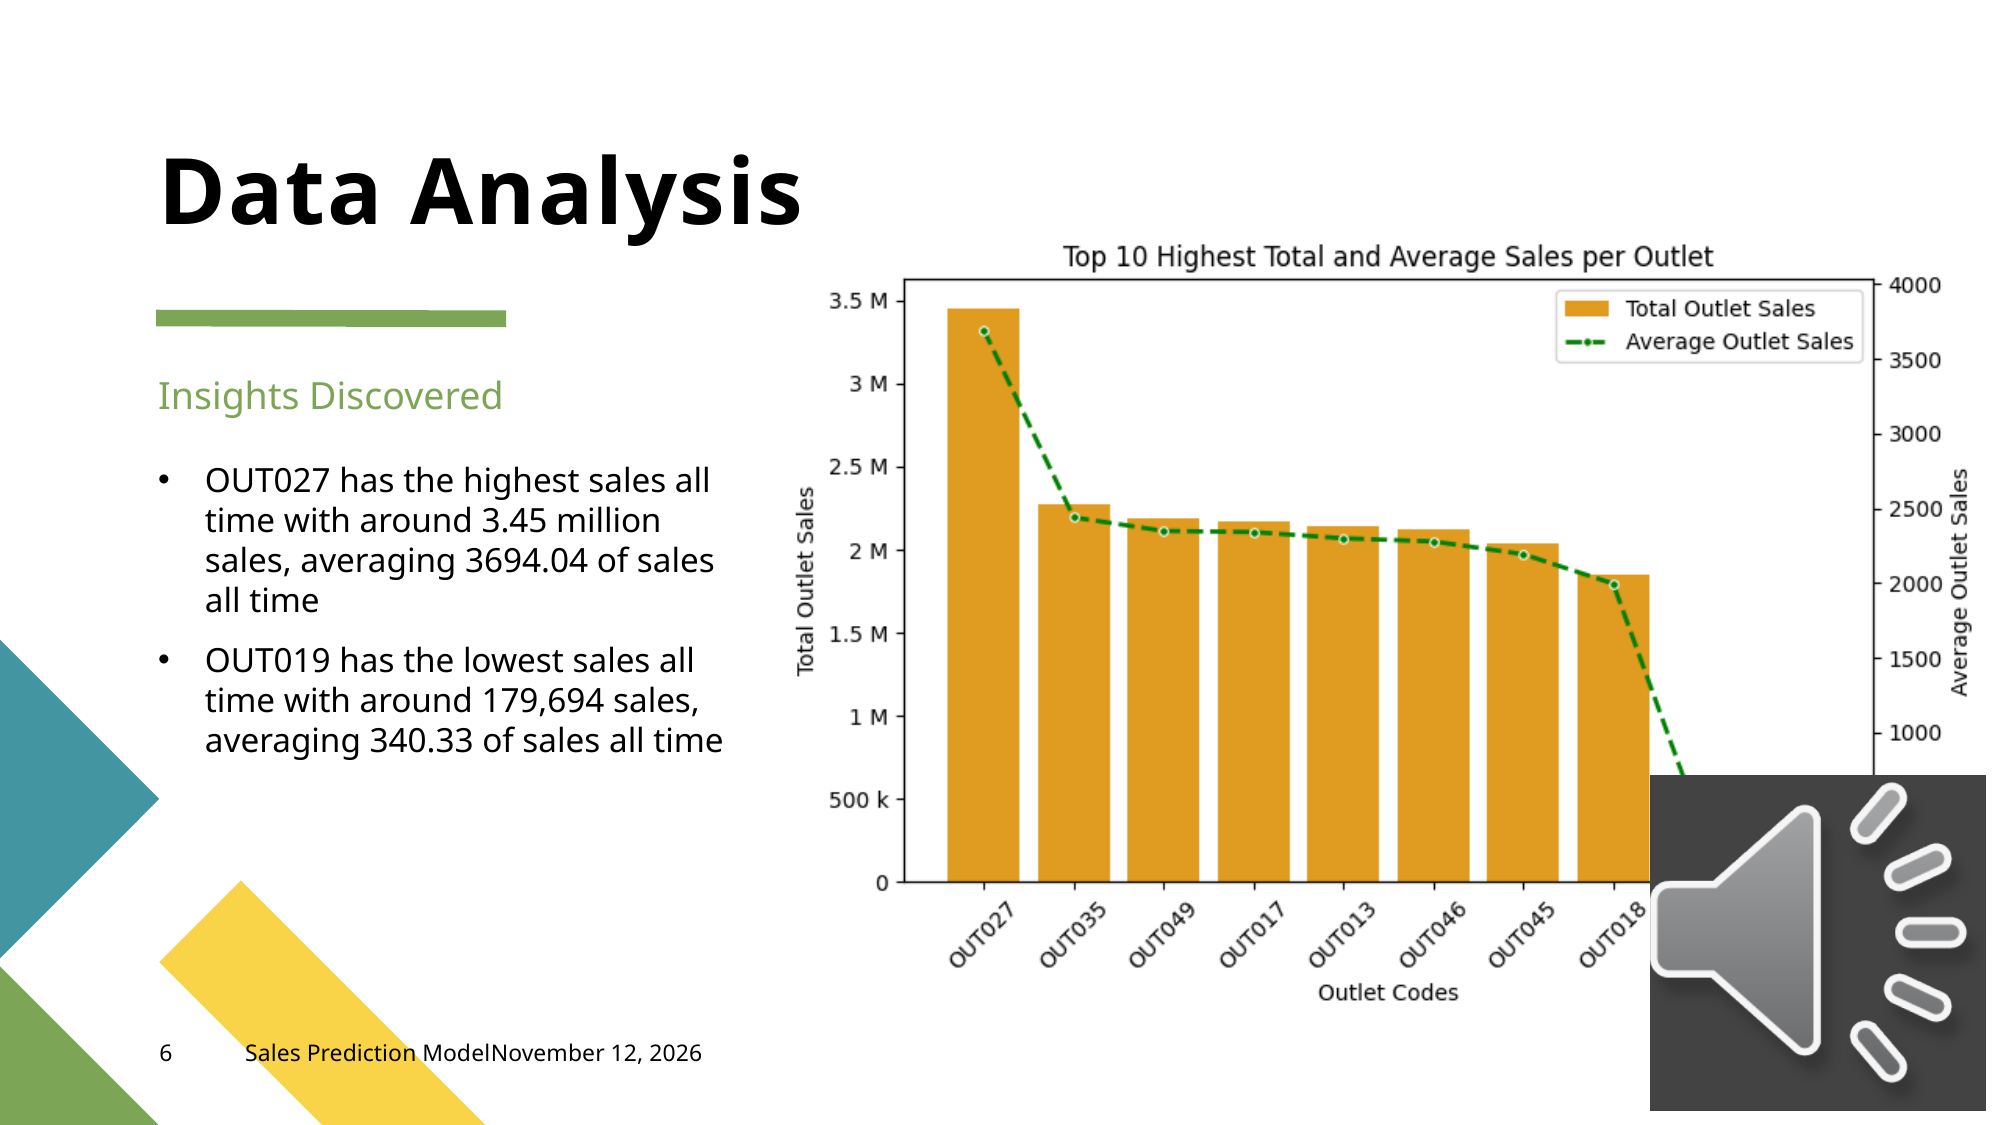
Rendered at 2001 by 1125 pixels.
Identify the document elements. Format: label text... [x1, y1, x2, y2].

picture [782, 229, 1989, 1112]
text_box November 2, 2023 [490, 1038, 707, 1080]
list OUT027 has the highest sales all time with around 3.45 million sales, averaging 3694.04 of sales all time OUT019 has the lowest sales all time with around 179,694 sales, averaging 340.33 of sales all time [158, 459, 737, 1021]
footer Sales Prediction Model [246, 1038, 490, 1080]
slide_number 6 [159, 1038, 246, 1080]
list Insights Discovered [158, 377, 782, 444]
title Data Analysis [158, 144, 969, 245]
